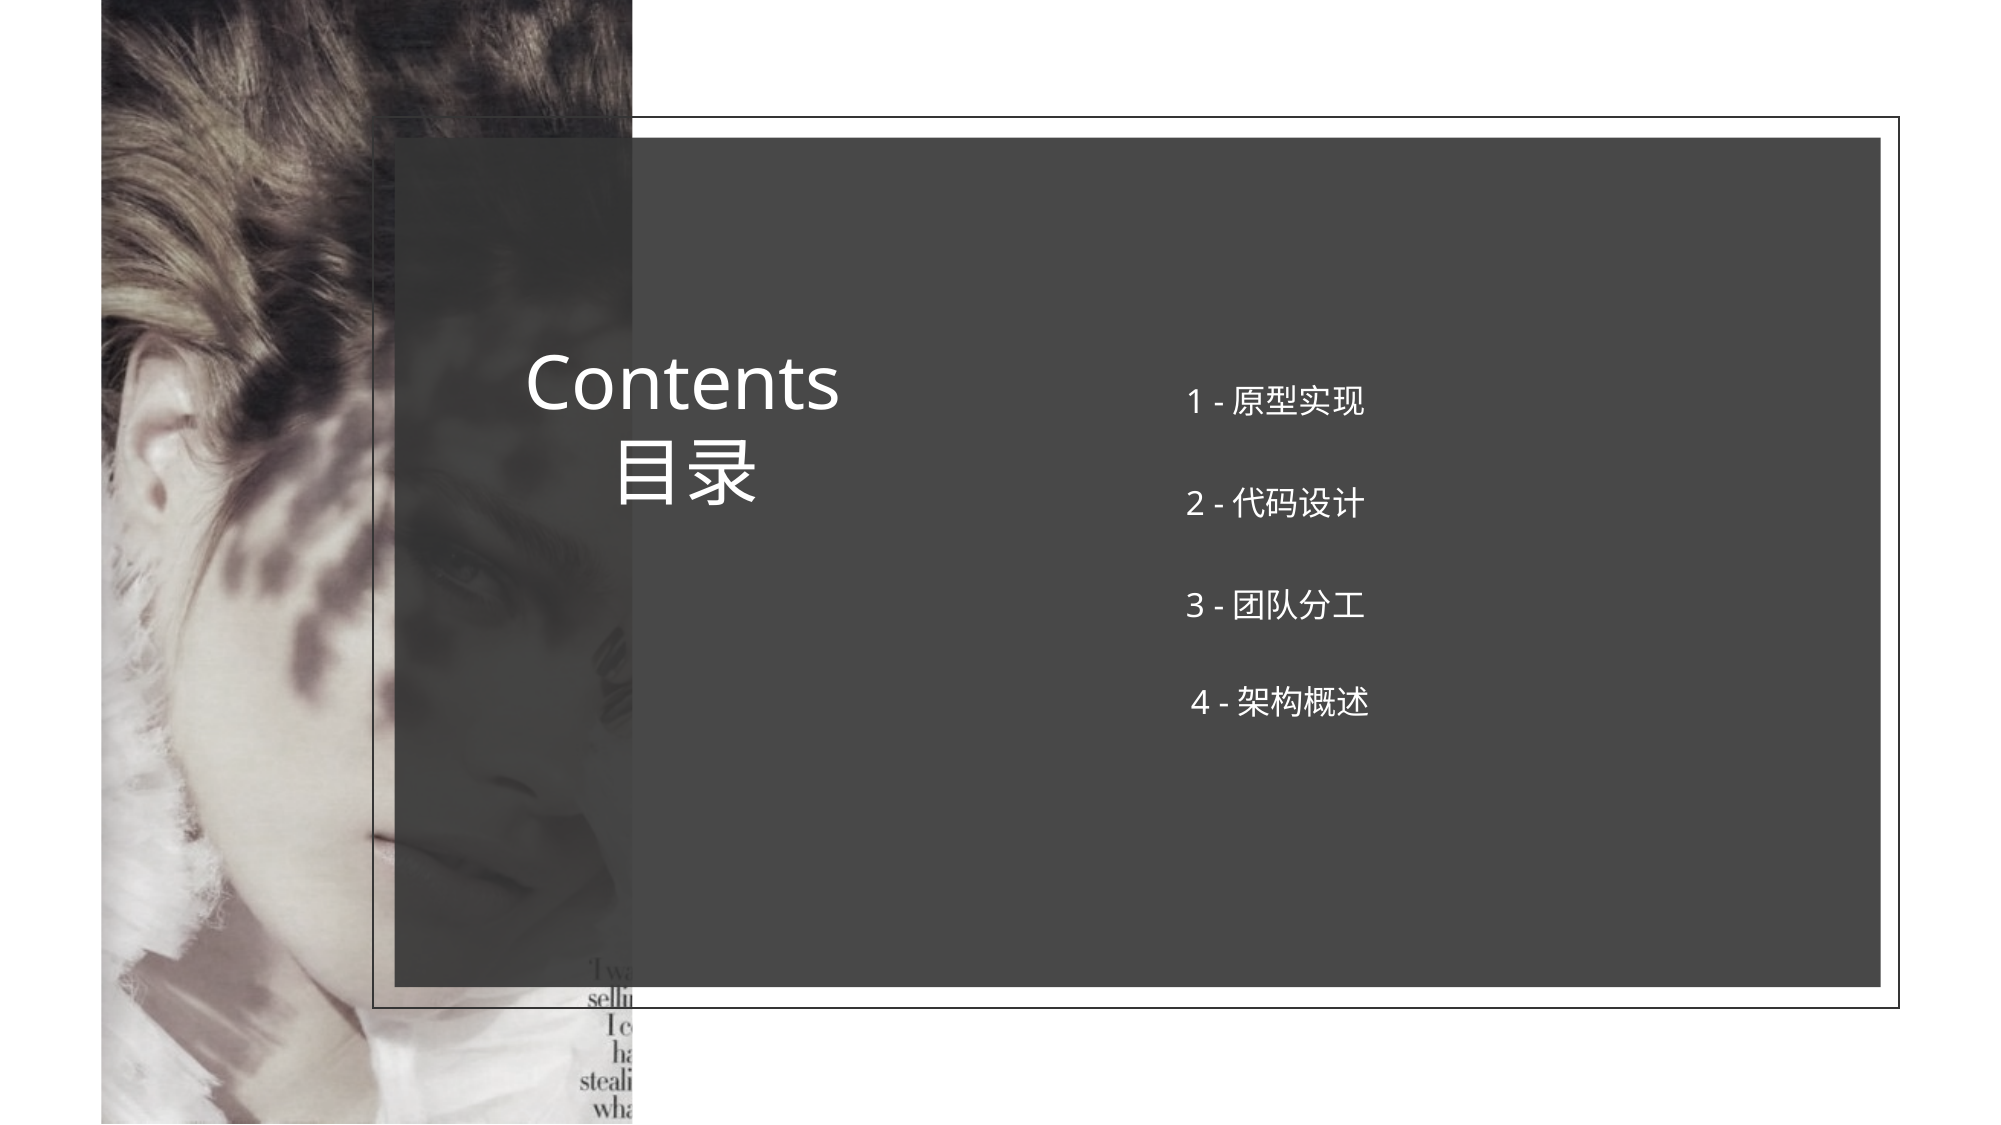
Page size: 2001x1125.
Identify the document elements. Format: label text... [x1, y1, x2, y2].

text_box [633, 116, 1900, 1009]
text_box 4 -架构概述 [1176, 673, 1714, 729]
text_box 2 -代码设计 [1171, 475, 1709, 530]
picture [101, 0, 633, 1124]
text_box 1 -原型实现 [1171, 373, 1709, 428]
text_box 3 -团队分工 [1171, 576, 1709, 632]
text_box [633, 137, 1882, 988]
text_box Contents 目录 [633, 327, 876, 522]
